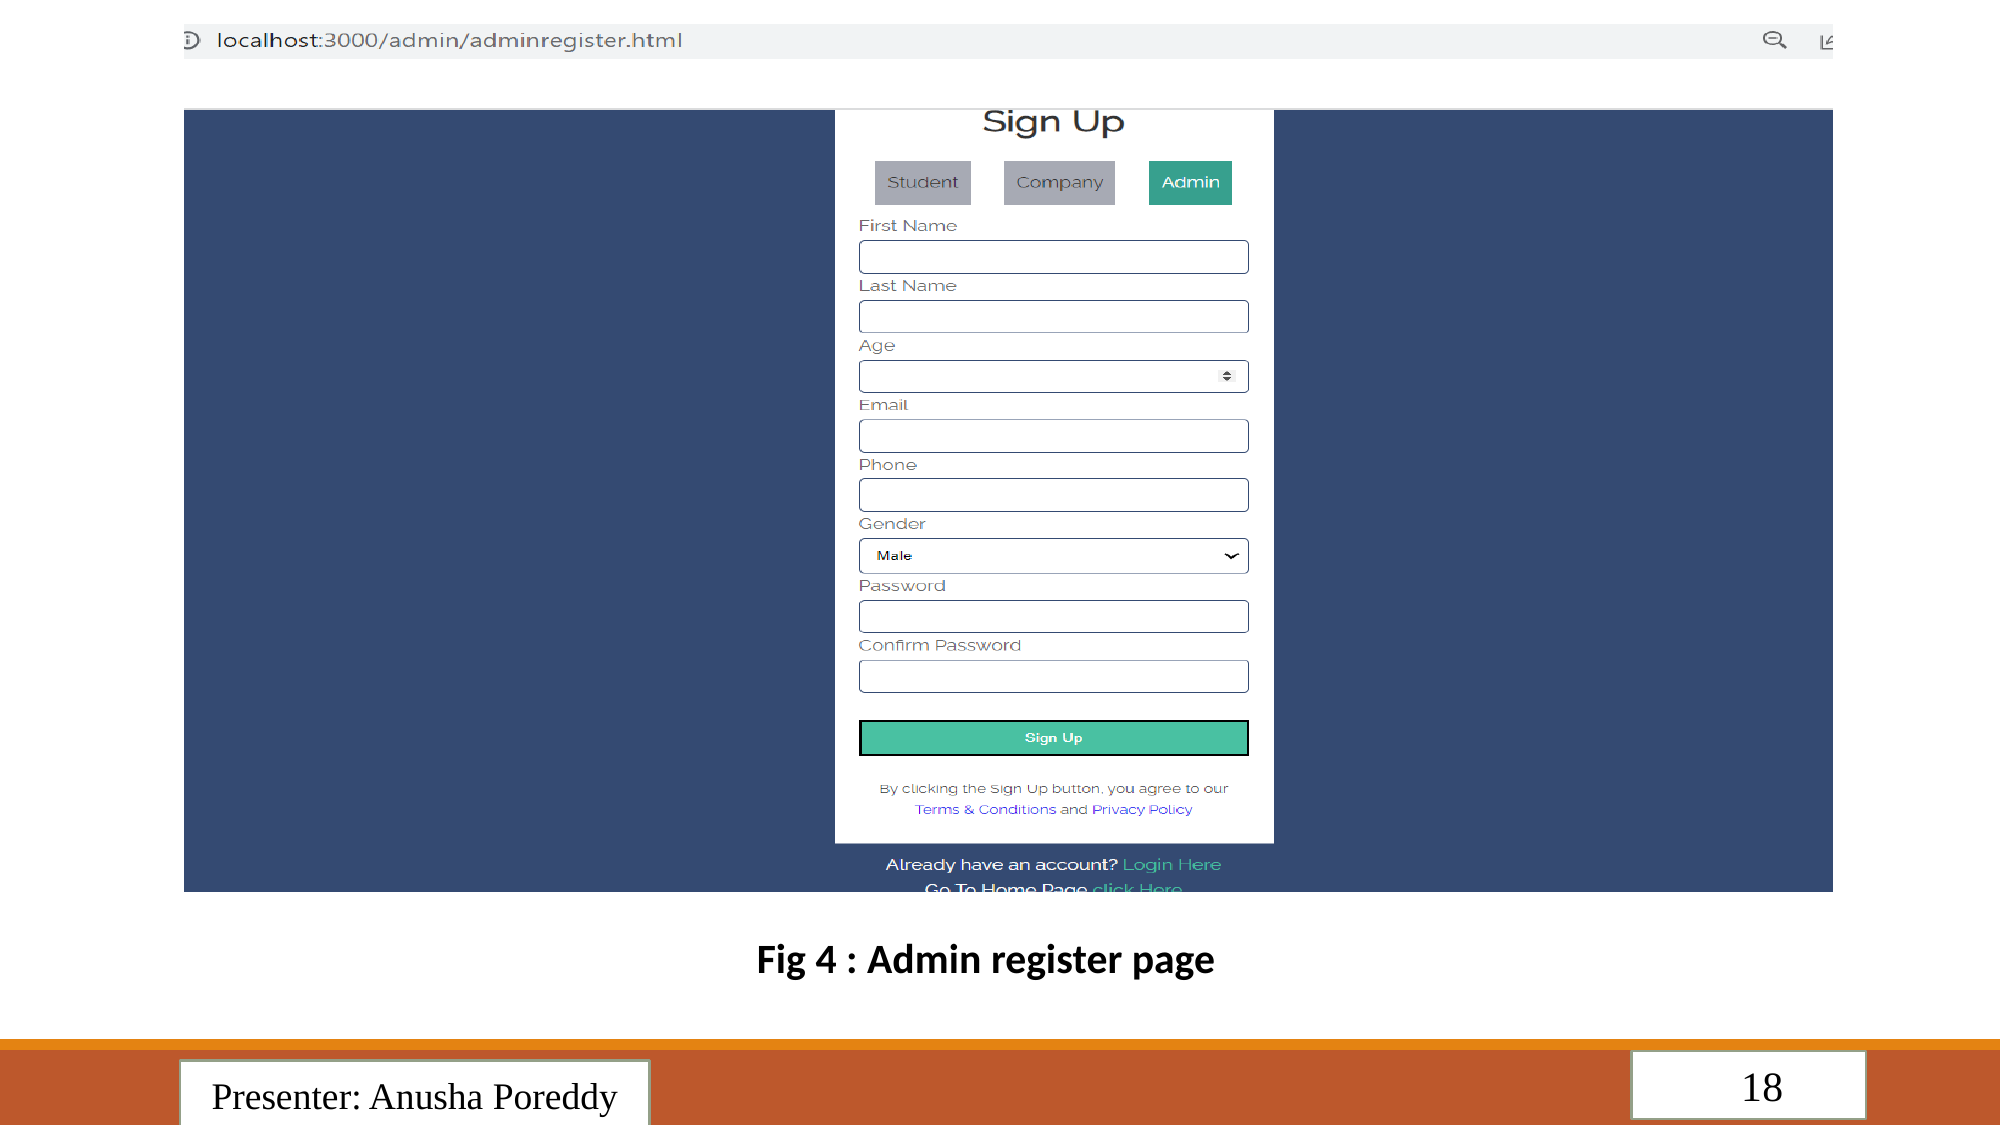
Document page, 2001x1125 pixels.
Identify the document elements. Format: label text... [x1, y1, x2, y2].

picture [184, 24, 1833, 892]
text_box Presenter: Anusha Poreddy [179, 1060, 650, 1125]
text_box 18 [1631, 1051, 1866, 1120]
text_box Fig 4 : Admin register page [141, 916, 1950, 997]
